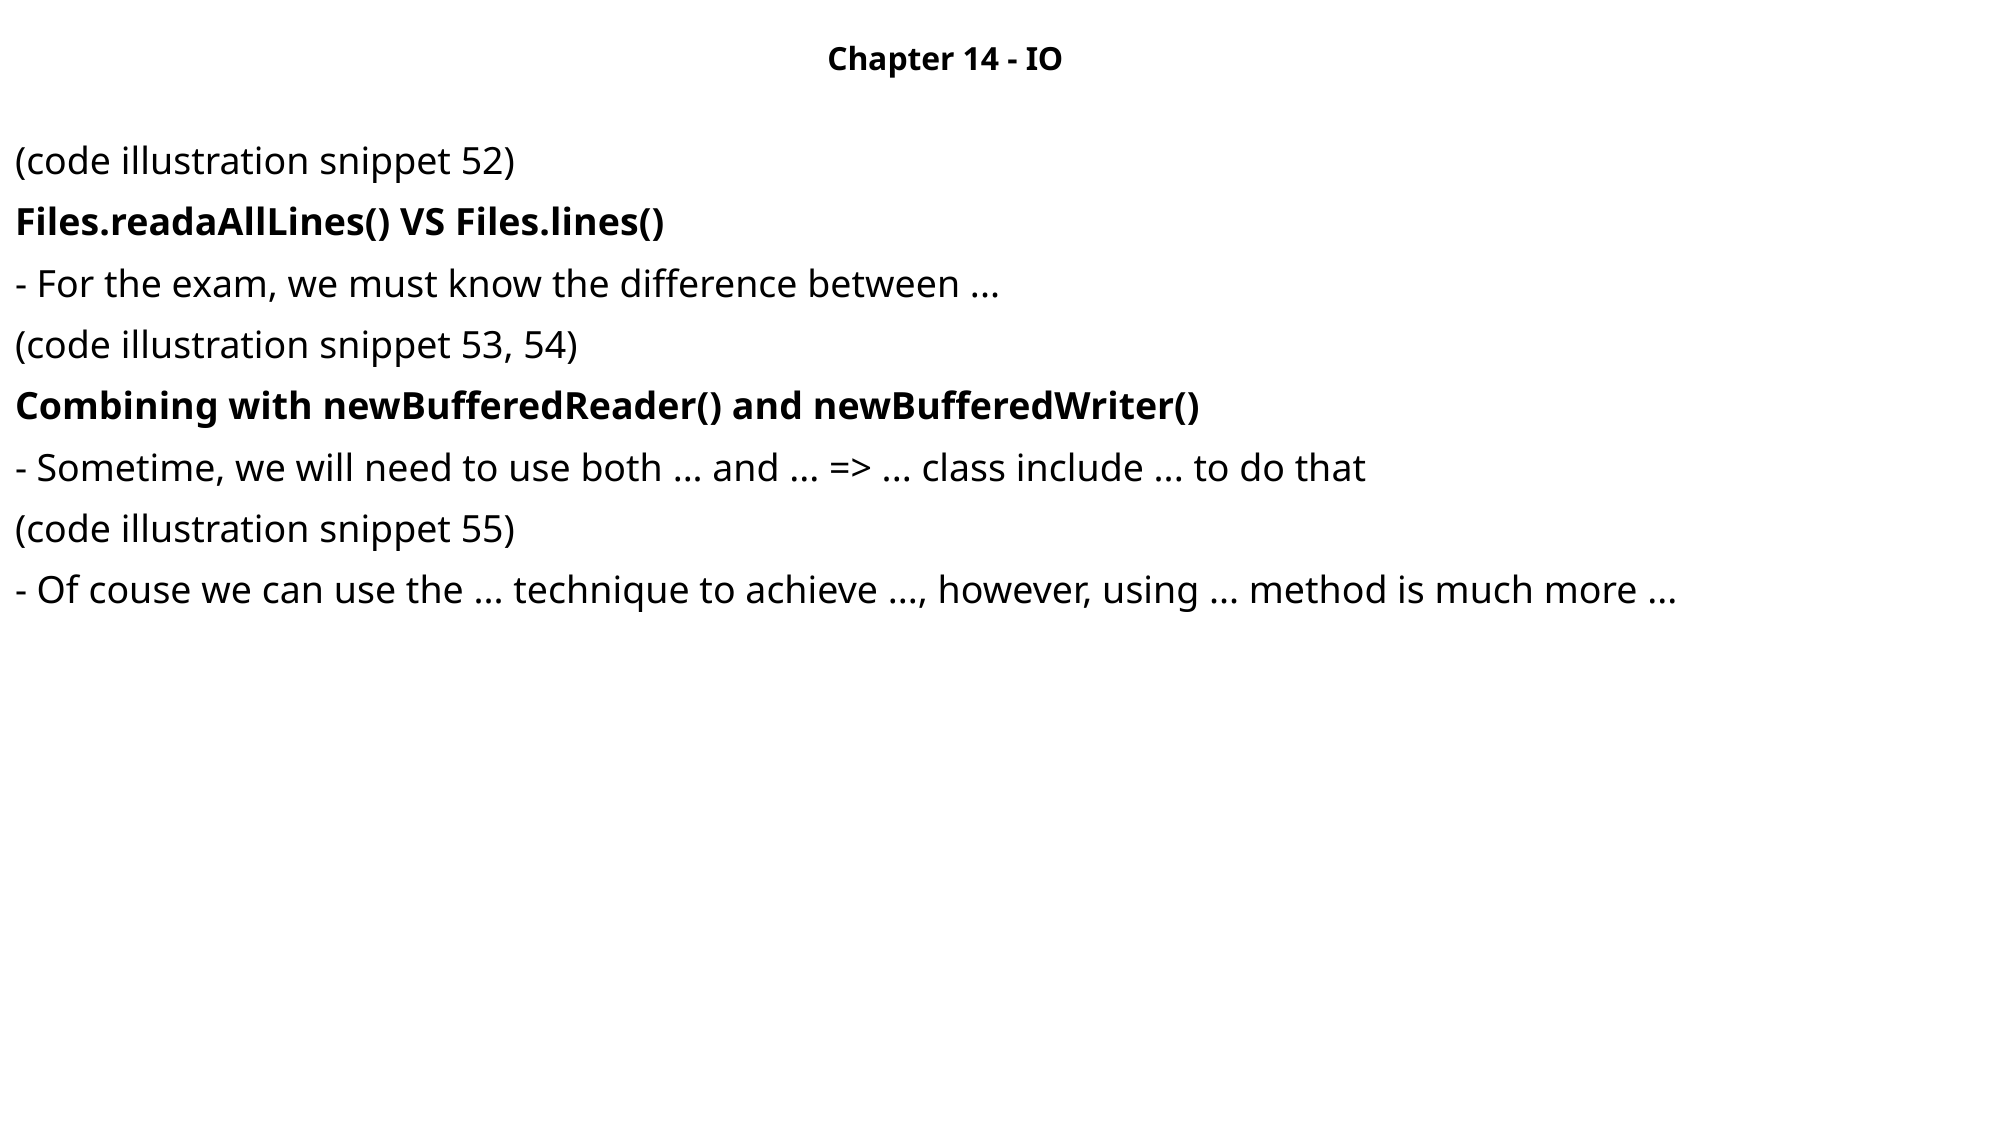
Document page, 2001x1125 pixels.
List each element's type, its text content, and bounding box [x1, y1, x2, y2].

subtitle Chapter 14 - IO [24, 35, 1866, 86]
text_box (code illustration snippet 52) Files.readaAllLines() VS Files.lines() - For the exam, we must know the difference between ... (code illustration snippet 53, 54) Combining with newBufferedReader() and newBufferedWriter() - Sometime, we will need to use both ... and ... => ... class include ... to do that (code illustration snippet 55) - Of couse we can use the ... technique to achieve ..., however, using ... method is much more ... [0, 134, 2000, 1125]
